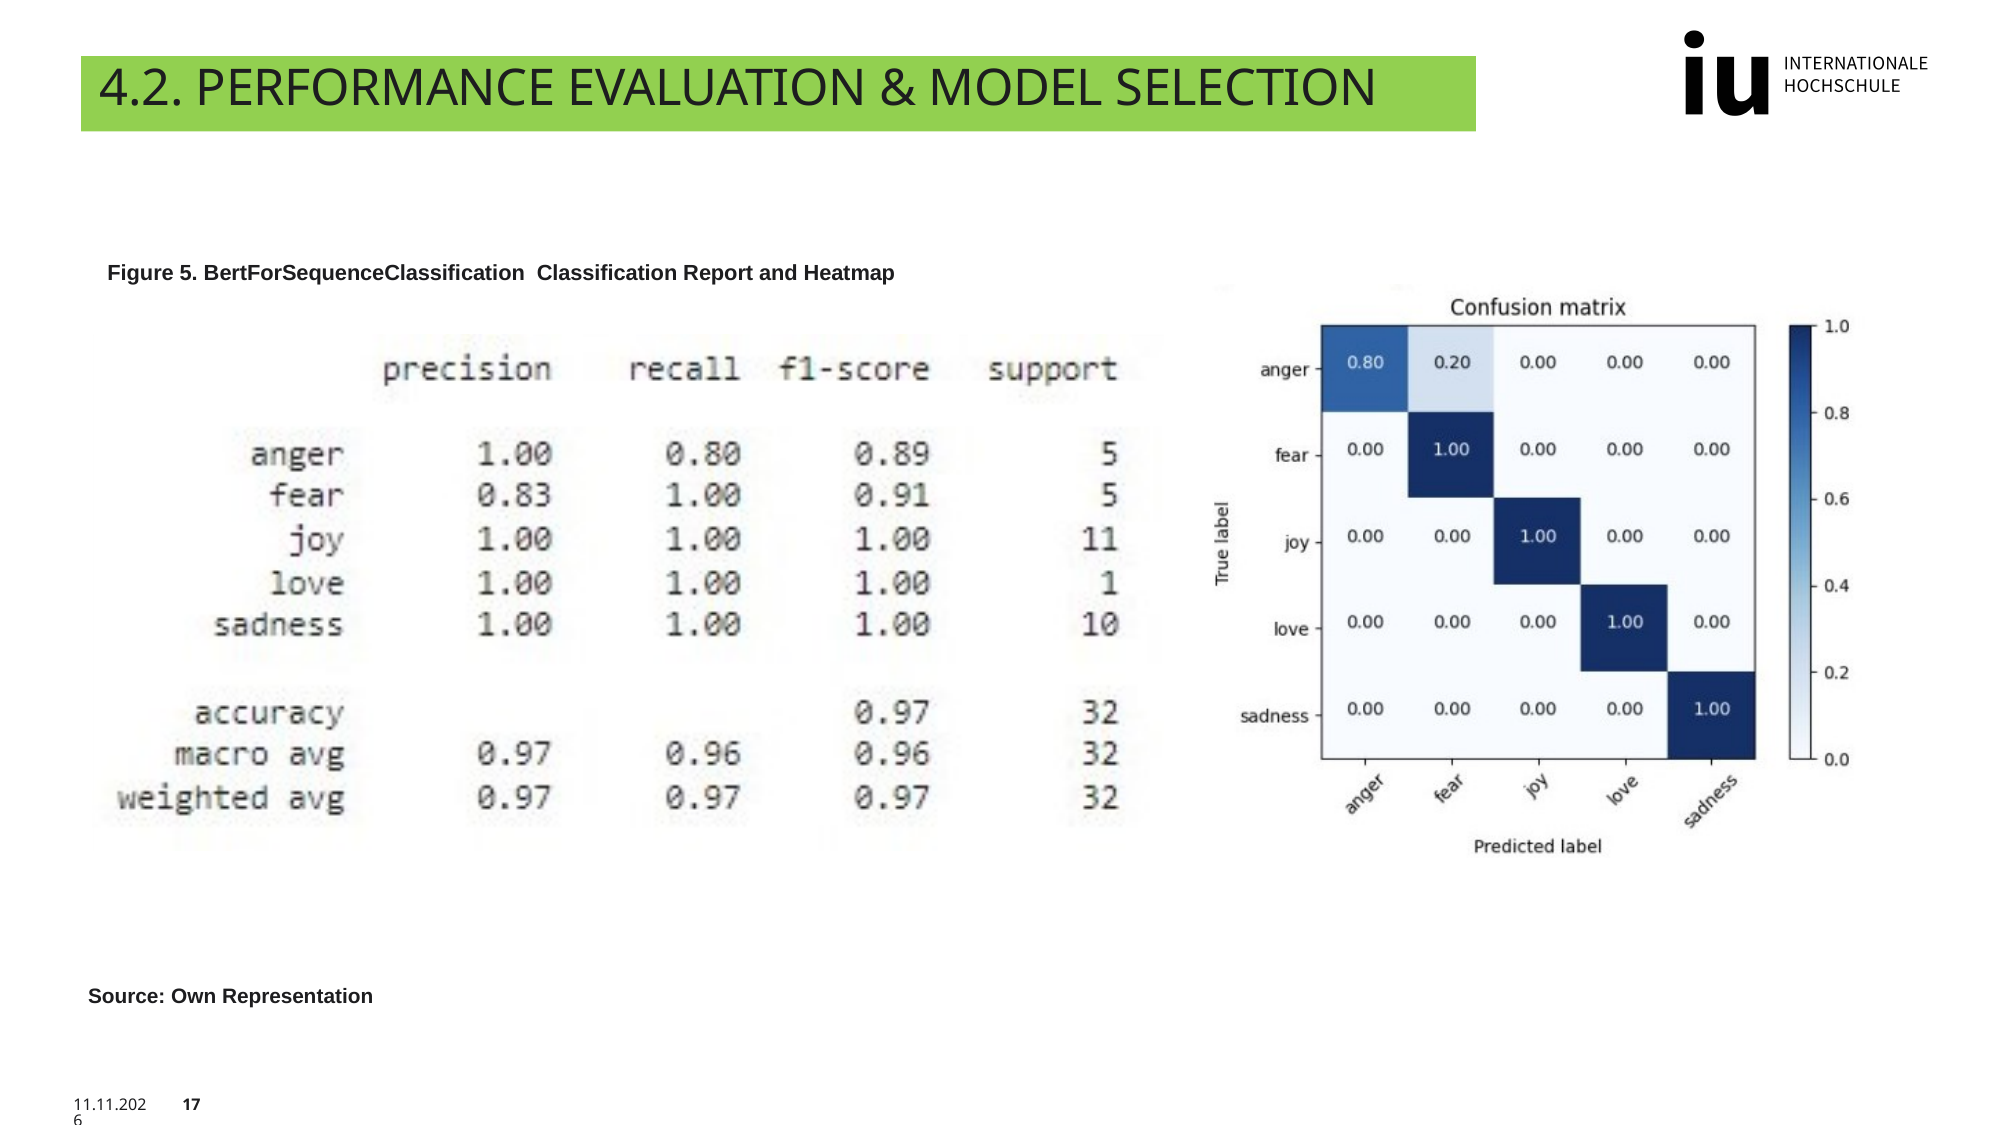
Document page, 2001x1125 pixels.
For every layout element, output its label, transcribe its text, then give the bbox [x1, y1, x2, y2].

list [92, 334, 1164, 852]
picture [1202, 284, 1871, 869]
slide_number 17 [157, 1093, 226, 1116]
picture [1628, 0, 1985, 172]
title 4.2. Performance EvaluatioN & MODEL SELECTION [81, 56, 1476, 132]
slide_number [73, 1093, 151, 1116]
text_box Source: Own Representation [73, 977, 544, 1015]
text_box Figure 5. BertForSequenceClassification Classification Report and Heatmap [92, 254, 1077, 334]
